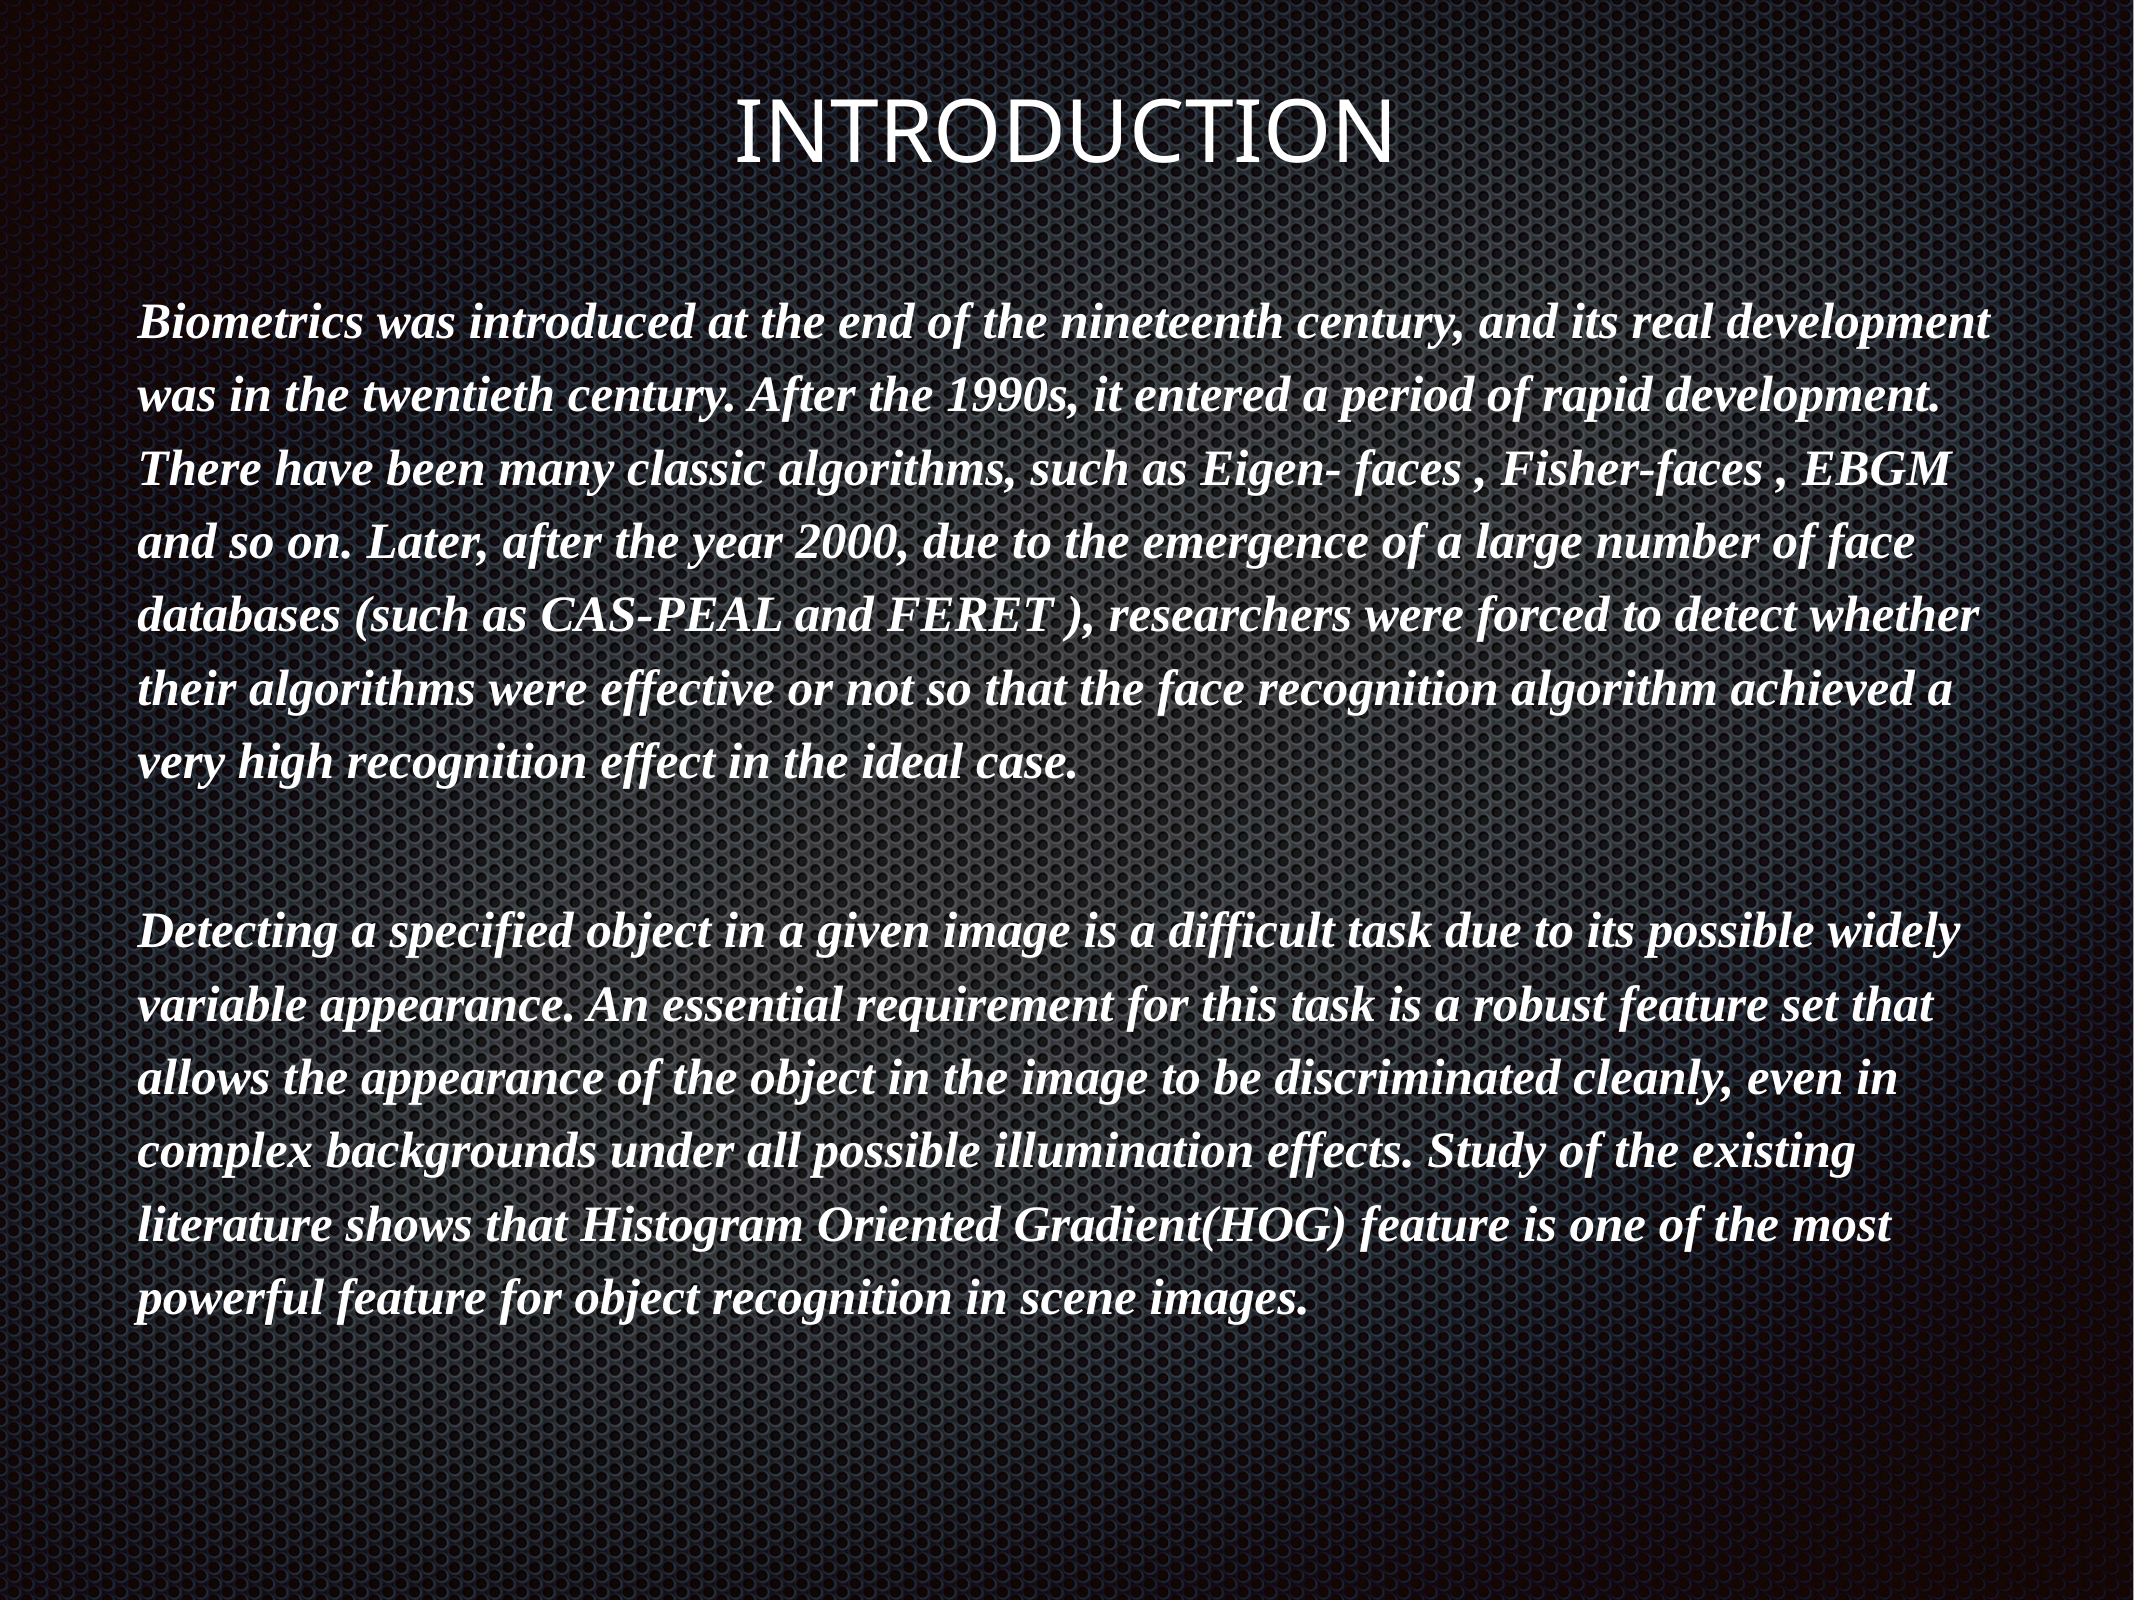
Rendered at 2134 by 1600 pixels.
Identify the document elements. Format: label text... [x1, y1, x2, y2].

picture [0, 0, 2134, 1600]
text_box INTRODUCTION [128, 66, 2005, 188]
list Biometrics was introduced at the end of the nineteenth century, and its real development was in the twentieth century. After the 1990s, it entered a period of rapid development. There have been many classic algorithms, such as Eigen- faces , Fisher-faces , EBGM and so on. Later, after the year 2000, due to the emergence of a large number of face databases (such as CAS-PEAL and FERET ), researchers were forced to detect whether their algorithms were effective or not so that the face recognition algorithm achieved a very high recognition effect in the ideal case. Detecting a specified object in a given image is a difficult task due to its possible widely variable appearance. An essential requirement for this task is a robust feature set that allows the appearance of the object in the image to be discriminated cleanly, even in complex backgrounds under all possible illumination effects. Study of the existing literature shows that Histogram Oriented Gradient(HOG) feature is one of the most powerful feature for object recognition in scene images. [128, 224, 2005, 1376]
